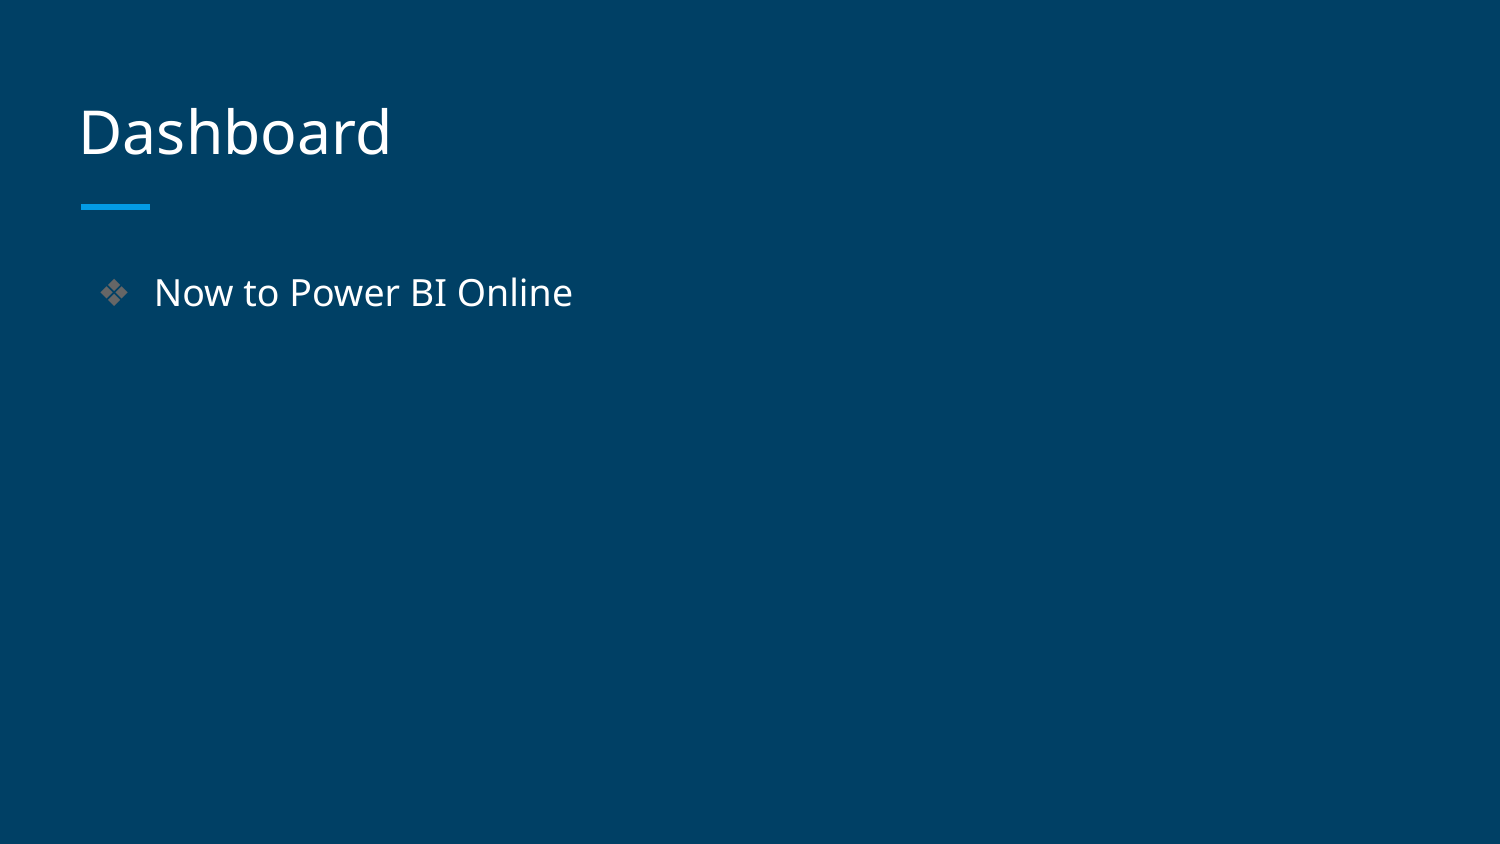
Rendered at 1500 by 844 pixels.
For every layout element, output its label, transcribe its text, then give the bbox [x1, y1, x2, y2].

list Now to Power BI Online [63, 244, 1437, 750]
title Dashboard [63, 75, 1437, 188]
